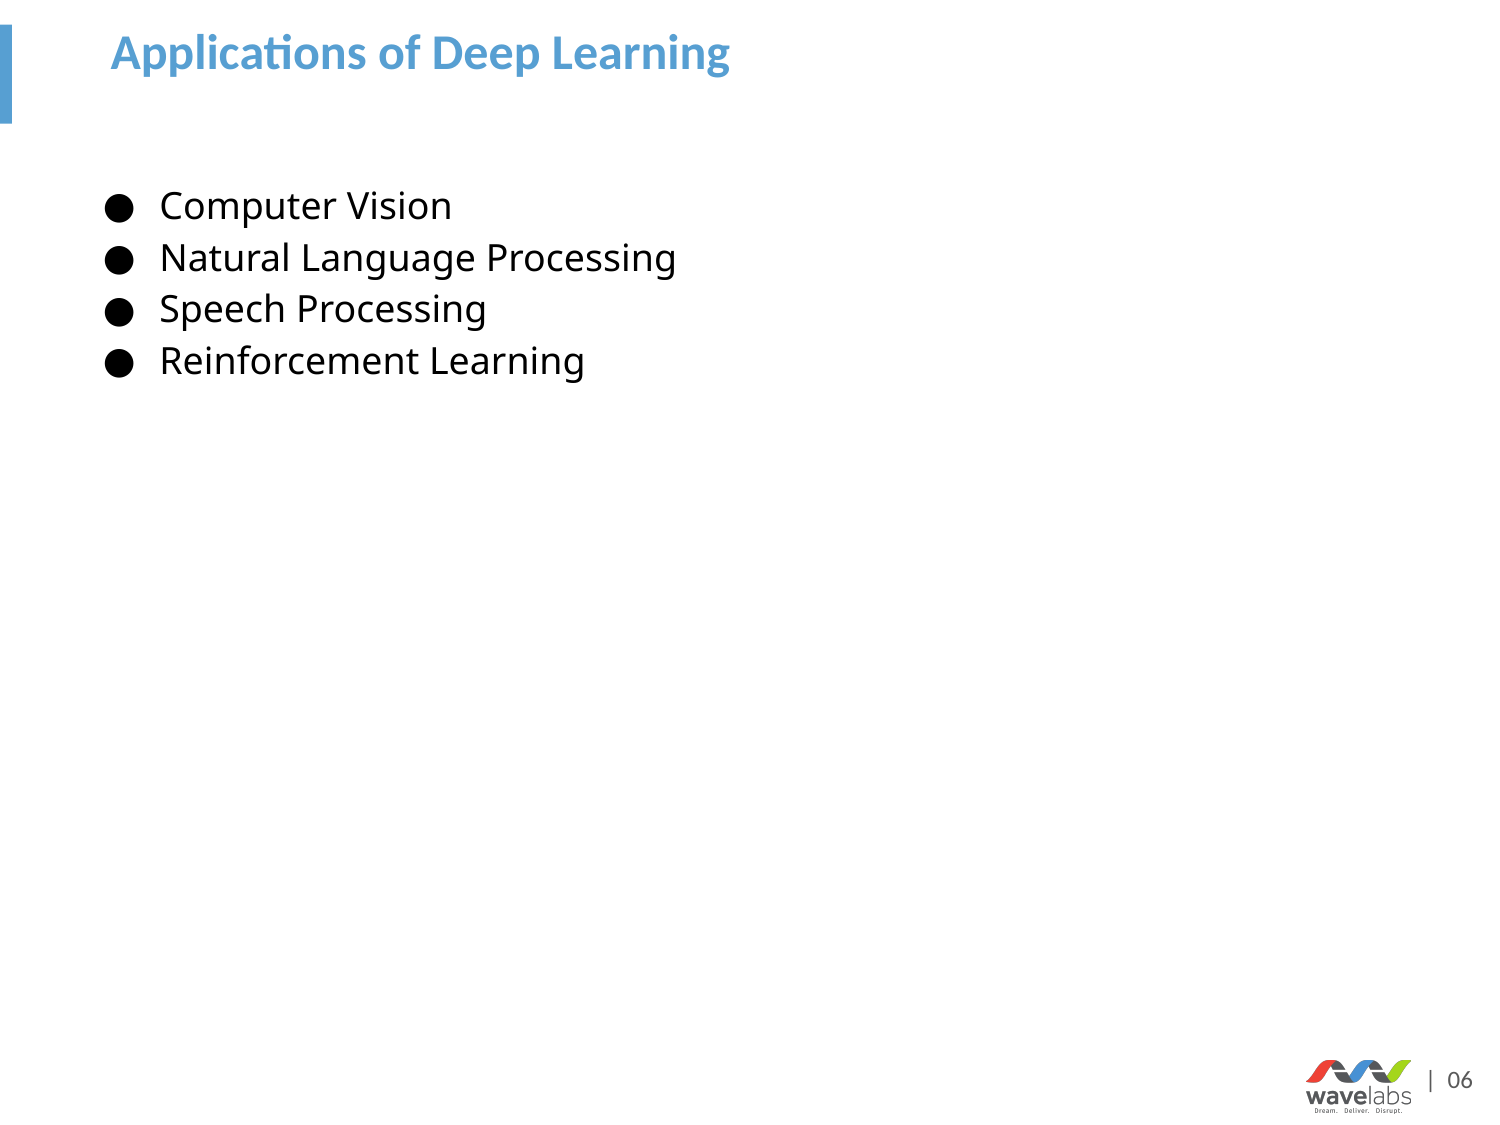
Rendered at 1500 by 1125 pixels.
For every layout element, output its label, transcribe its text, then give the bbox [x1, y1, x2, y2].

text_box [0, 12, 845, 124]
text_box Computer Vision Natural Language Processing Speech Processing Reinforcement Learning [69, 159, 1443, 1016]
text_box | 06 [1076, 1056, 1489, 1102]
picture [1306, 1059, 1412, 1114]
